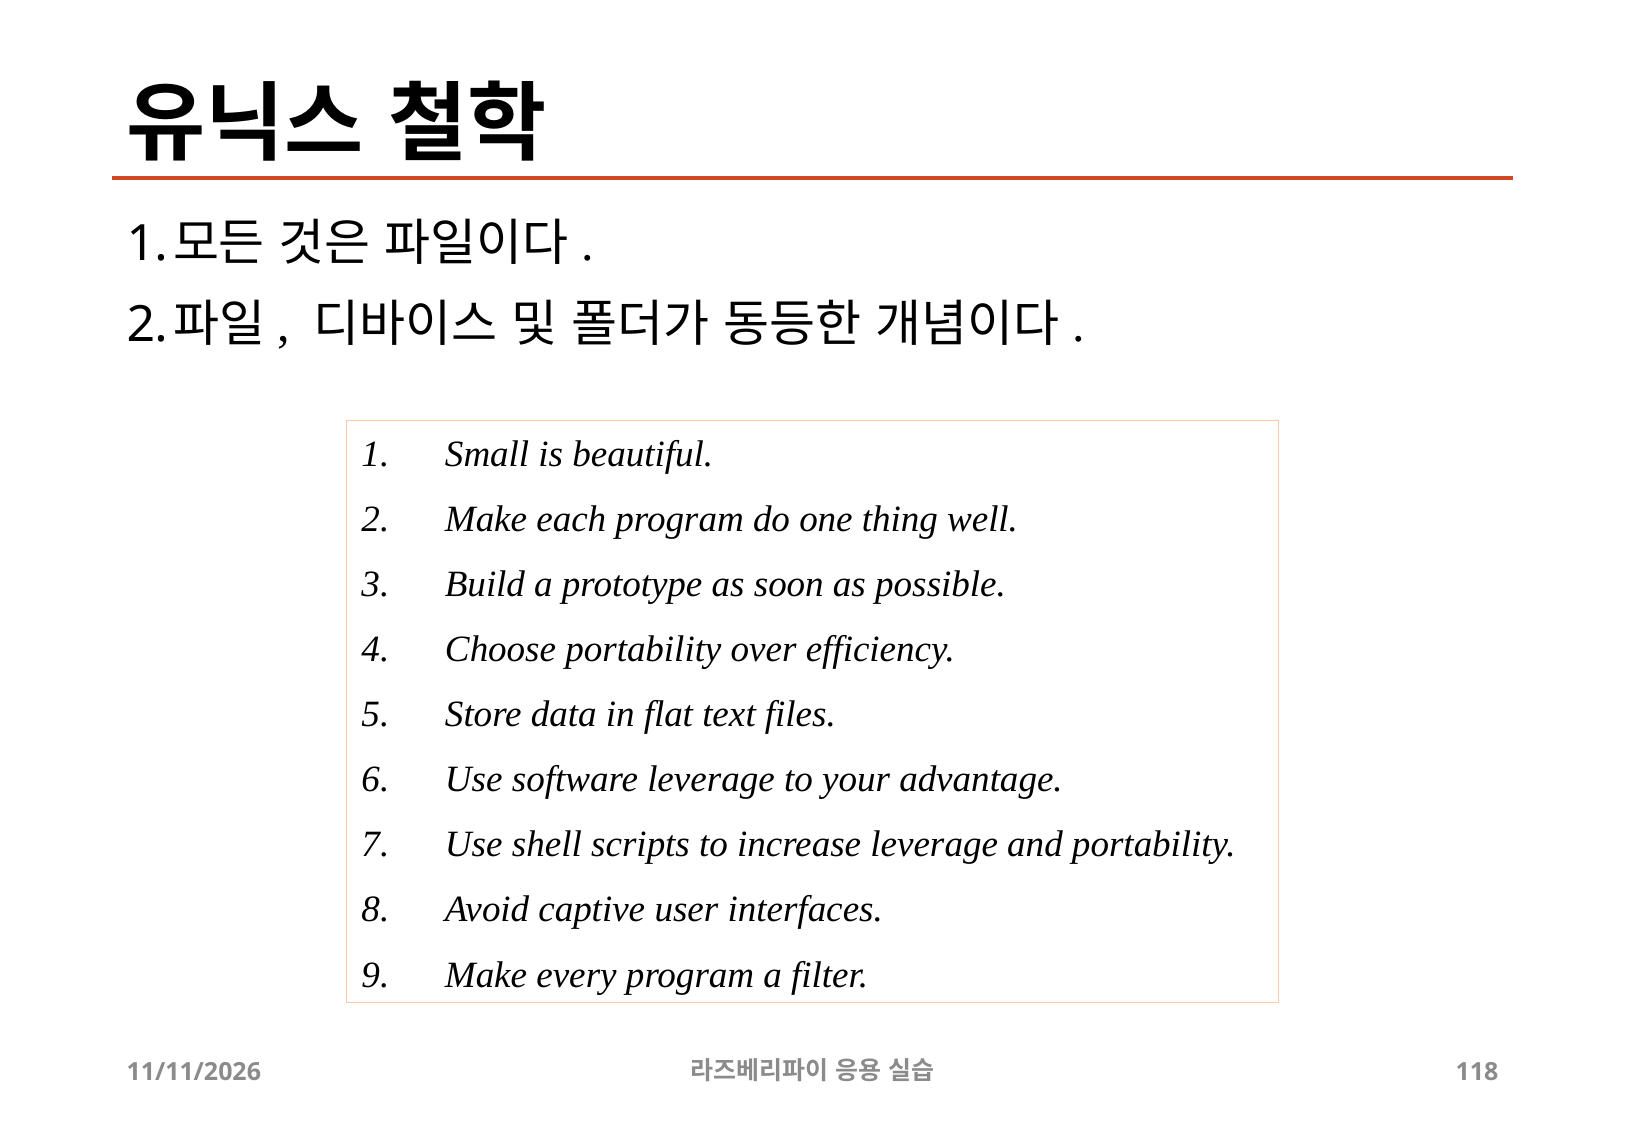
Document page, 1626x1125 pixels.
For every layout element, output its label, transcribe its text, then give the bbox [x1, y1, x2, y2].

list 모든 것은 파일이다. 파일, 디바이스 및 폴더가 동등한 개념이다. [111, 203, 1537, 379]
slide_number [111, 1042, 478, 1103]
title 유닉스 철학 [111, 59, 1514, 179]
text_box Small is beautiful. Make each program do one thing well. Build a prototype as soon as possible. Choose portability over efficiency. Store data in flat text files. Use software leverage to your advantage. Use shell scripts to increase leverage and portability. Avoid captive user interfaces. Make every program a filter. [346, 420, 1279, 1003]
slide_number 118 [1147, 1042, 1514, 1103]
footer 라즈베리파이 응용 실습 [538, 1042, 1087, 1103]
